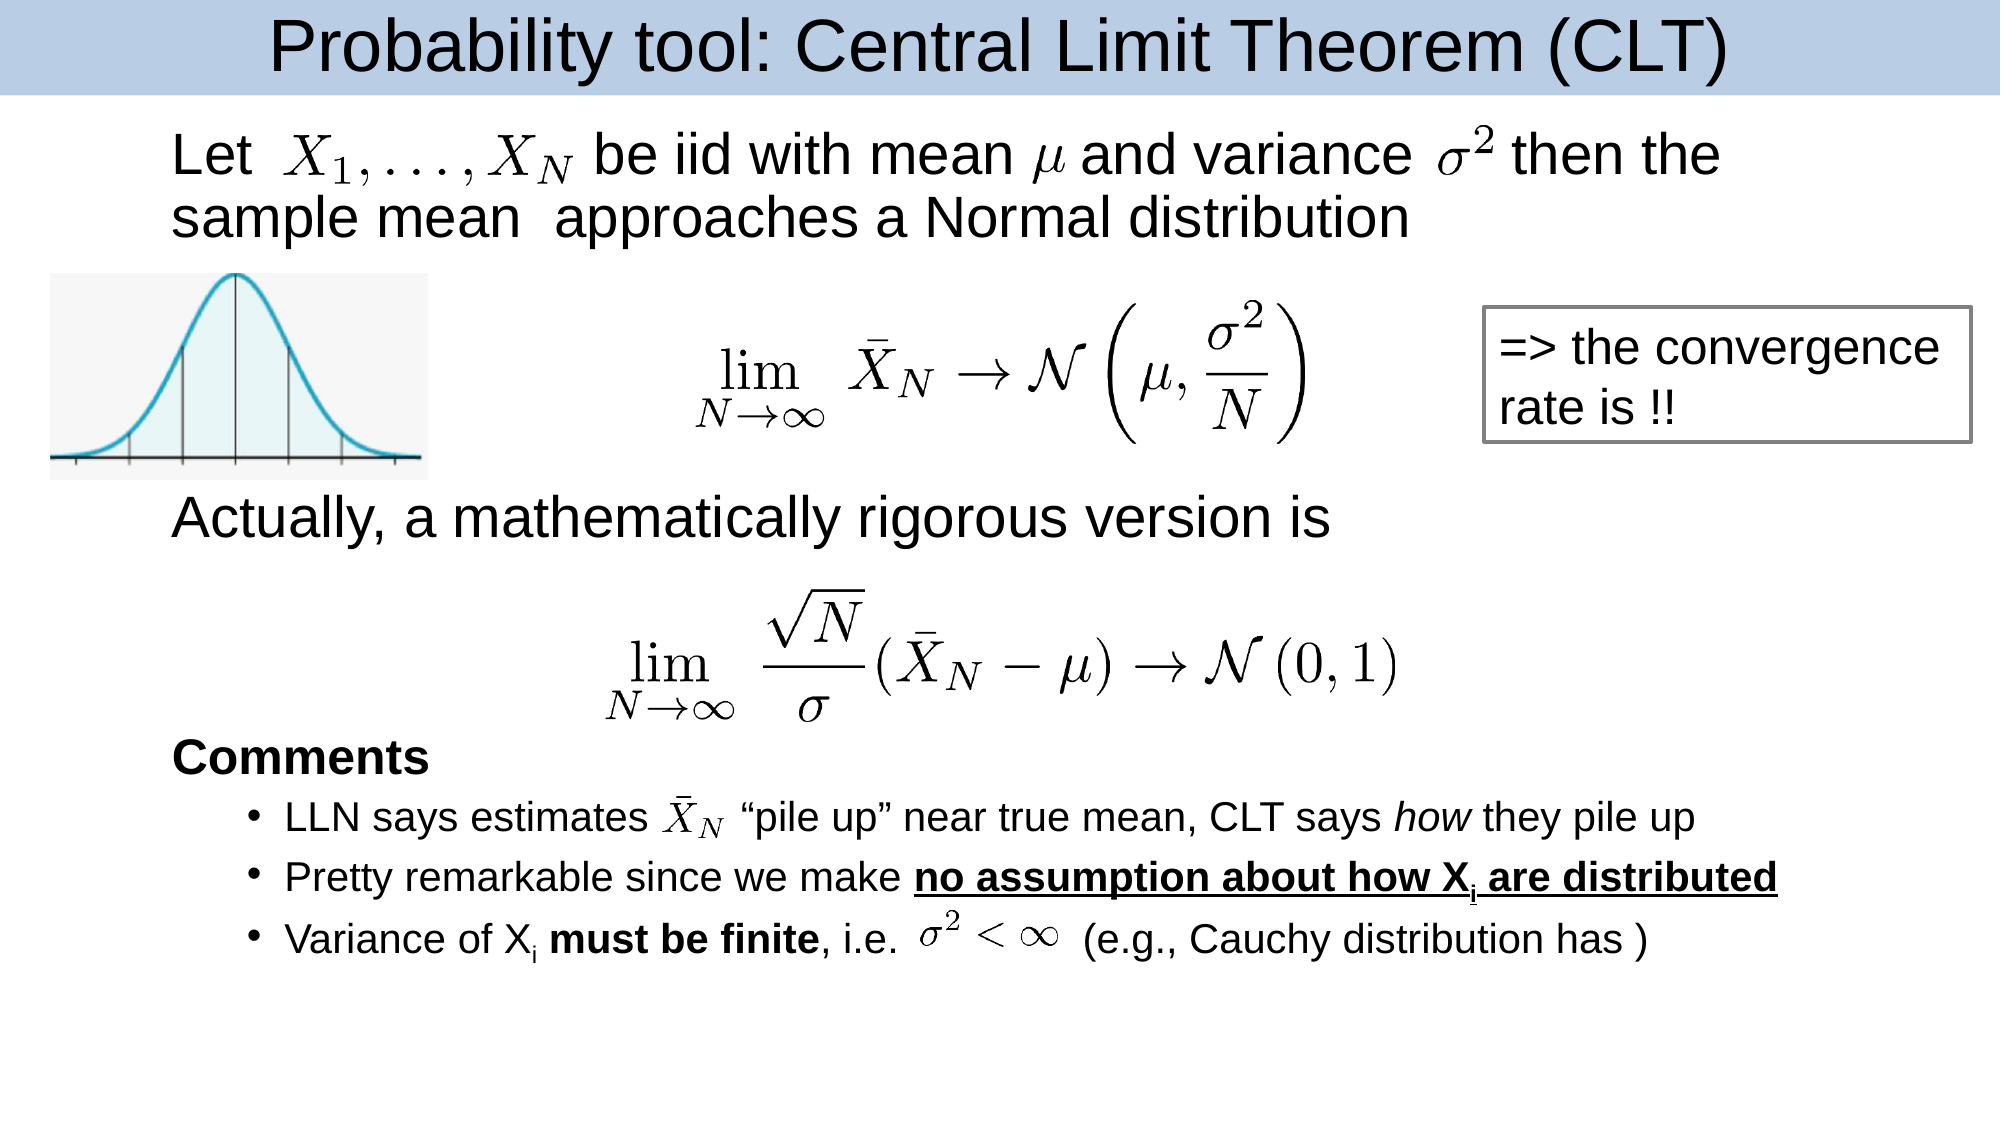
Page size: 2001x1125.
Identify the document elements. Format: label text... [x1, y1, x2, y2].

picture [695, 300, 1305, 444]
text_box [156, 723, 1807, 1073]
picture [50, 273, 428, 480]
picture [605, 589, 1395, 722]
picture [1438, 125, 1493, 175]
title Probability tool: Central Limit Theorem (CLT) [0, 0, 2000, 96]
picture [1032, 145, 1065, 184]
slide_number 11 [1531, 17, 1982, 78]
picture [283, 135, 573, 186]
text_box Actually, a mathematically rigorous version is [156, 479, 1807, 572]
